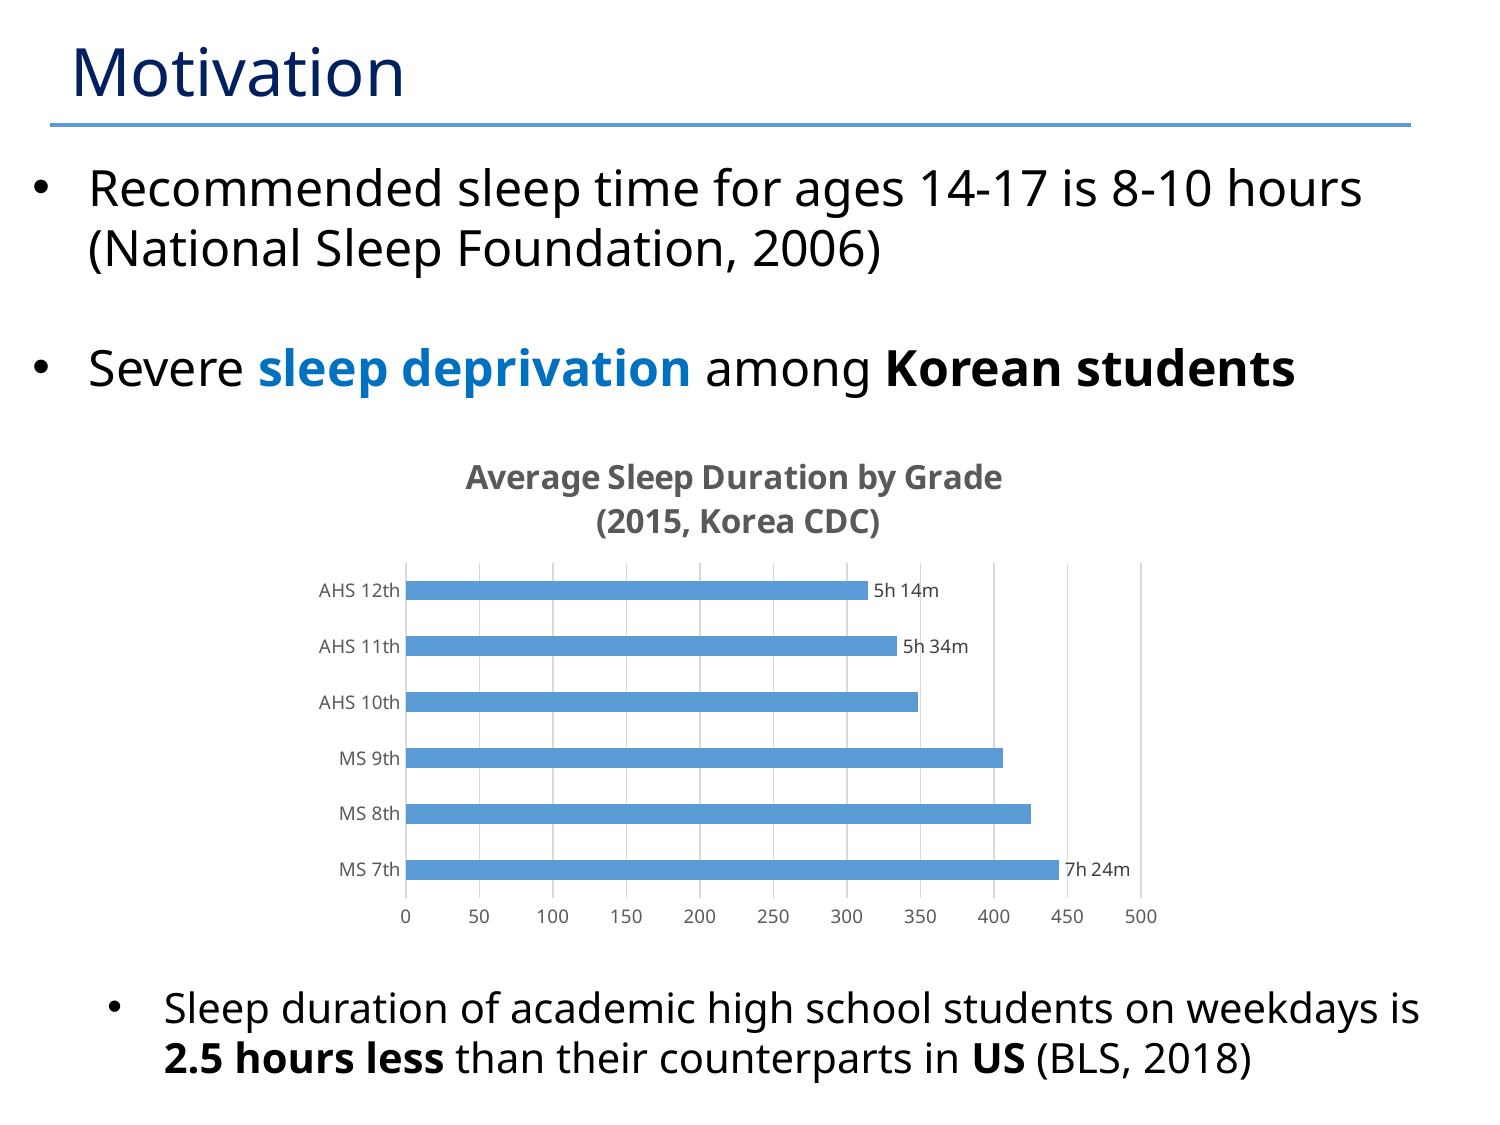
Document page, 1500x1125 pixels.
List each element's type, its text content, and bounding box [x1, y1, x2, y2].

text_box Recommended sleep time for ages 14-17 is 8-10 hours (National Sleep Foundation, 2006) Severe sleep deprivation among Korean students Sleep duration of academic high school students on weekdays is 2.5 hours less than their counterparts in US (BLS, 2018) [17, 149, 1471, 1089]
title Motivation [24, 24, 1375, 125]
chart [301, 426, 1176, 941]
